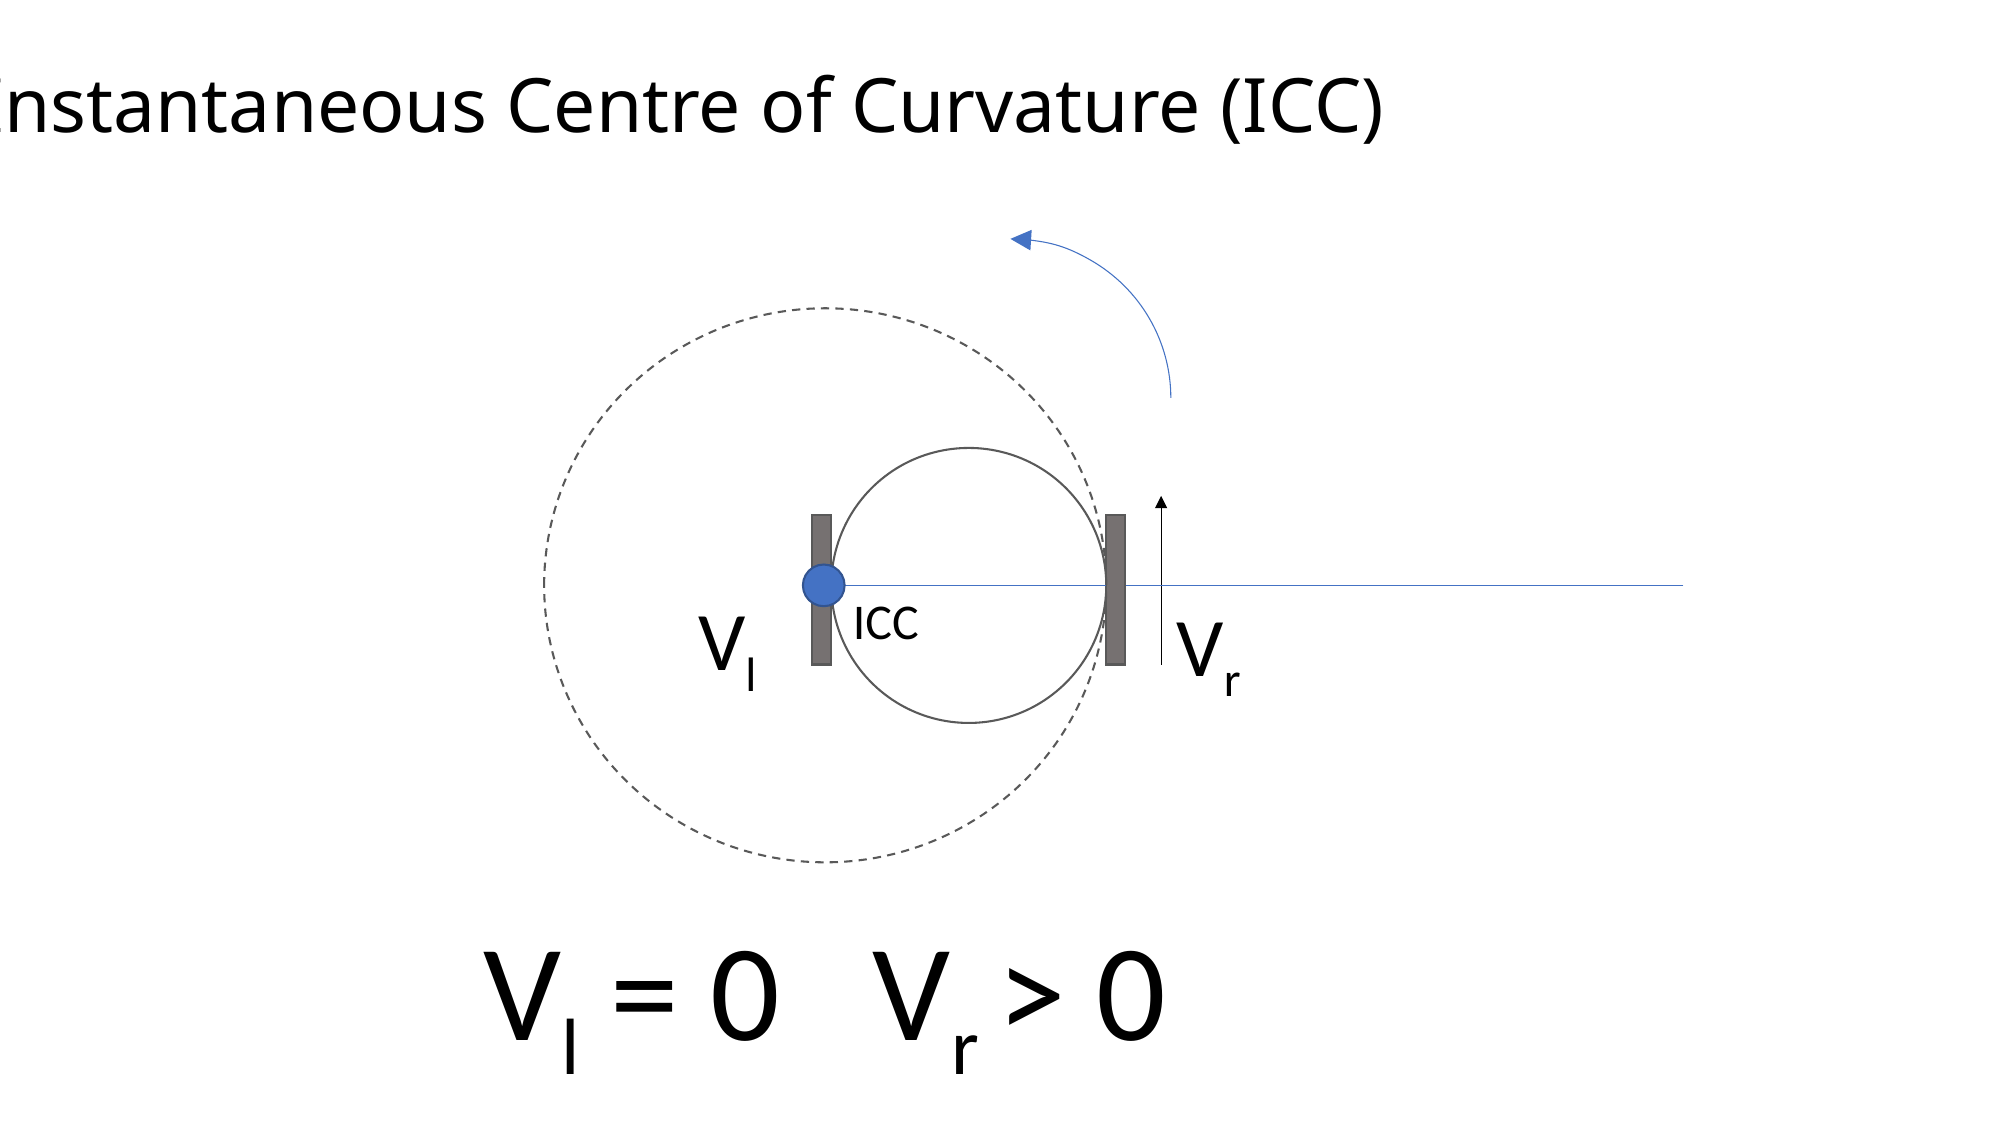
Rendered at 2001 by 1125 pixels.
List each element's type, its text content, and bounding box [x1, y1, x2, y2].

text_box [544, 238, 1684, 863]
text_box Instantaneous Centre of Curvature (ICC) [0, 49, 1400, 155]
text_box Vl = 0 Vr > 0 [468, 895, 1182, 1098]
